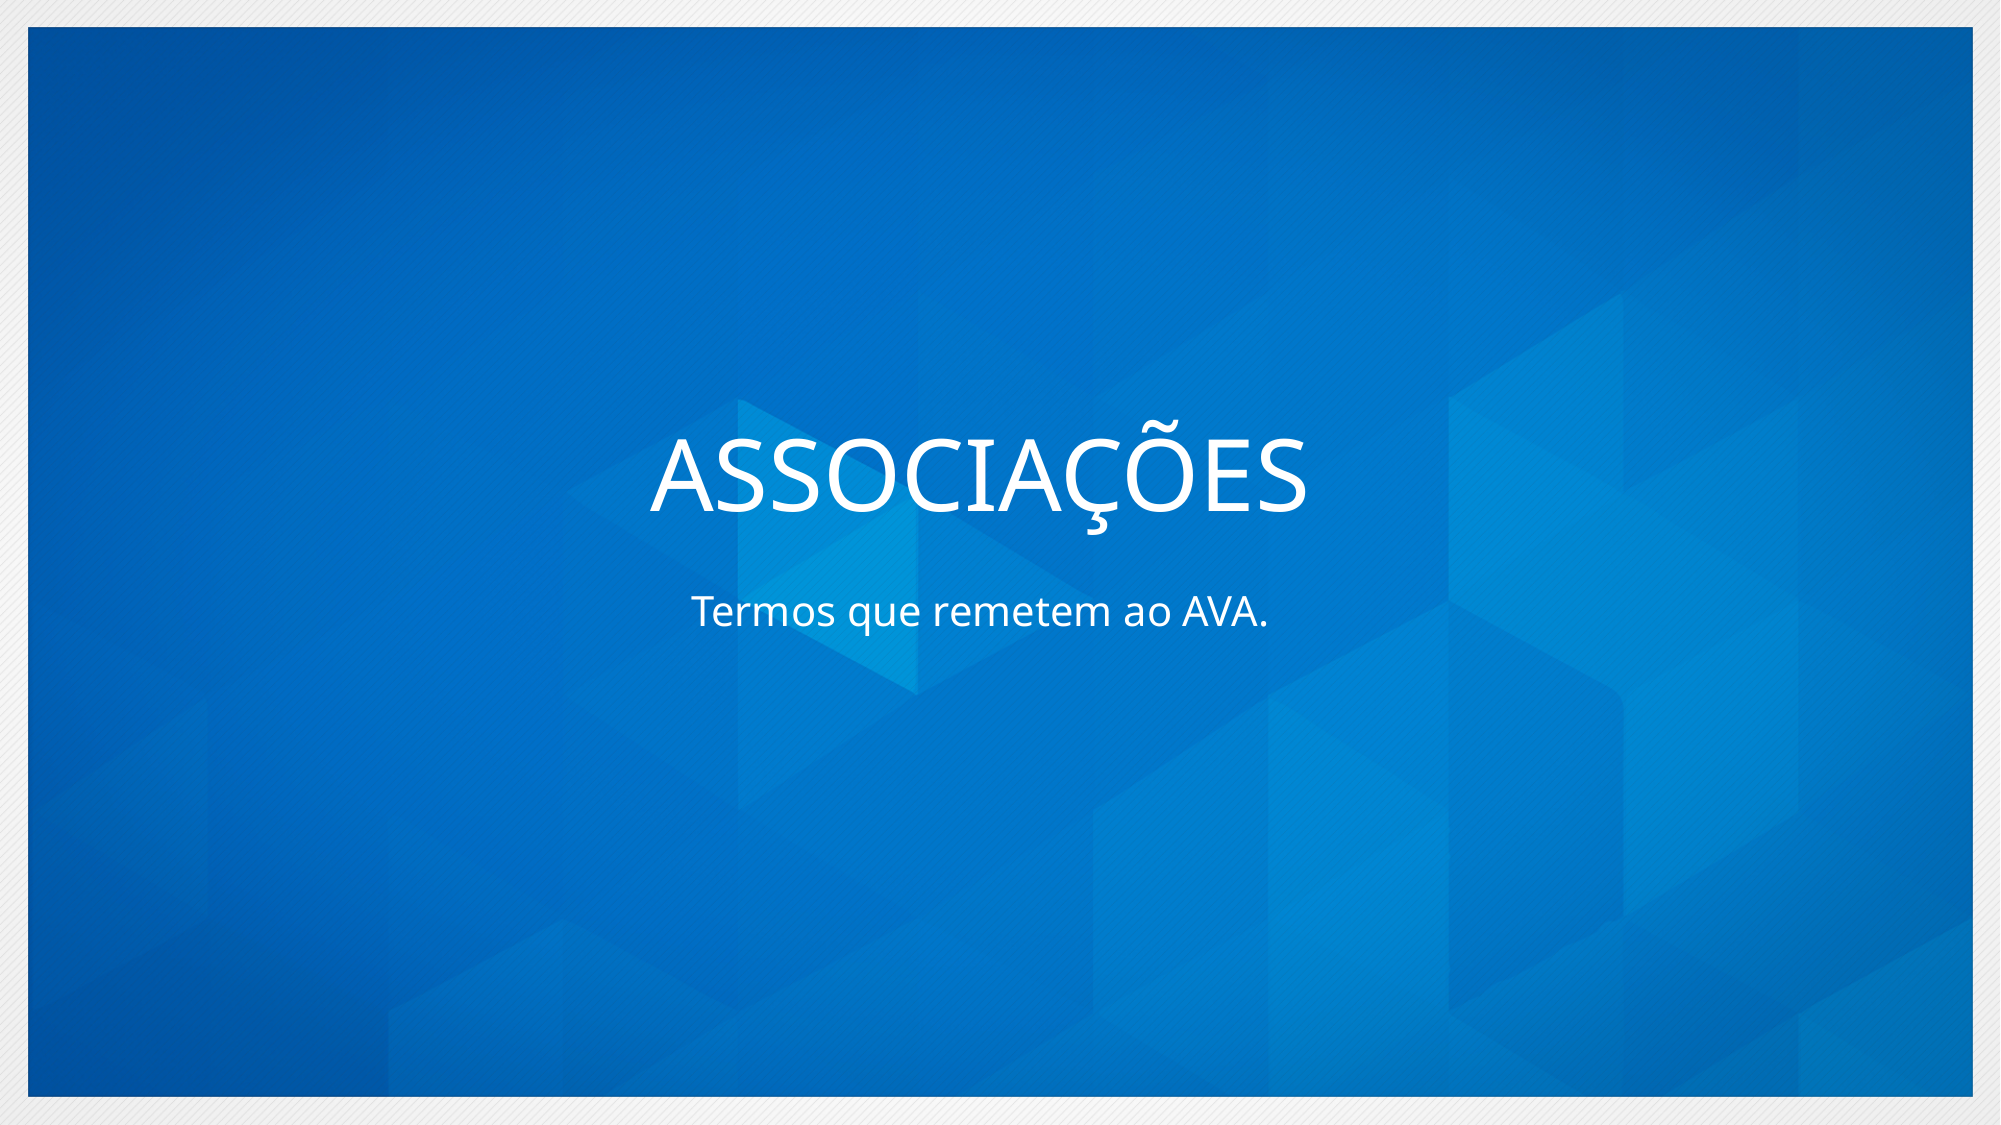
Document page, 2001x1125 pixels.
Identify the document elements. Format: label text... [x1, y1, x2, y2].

picture [0, 0, 2001, 1125]
text_box ASSOCIAÇÕES Termos que remetem ao AVA. [460, 419, 1500, 643]
